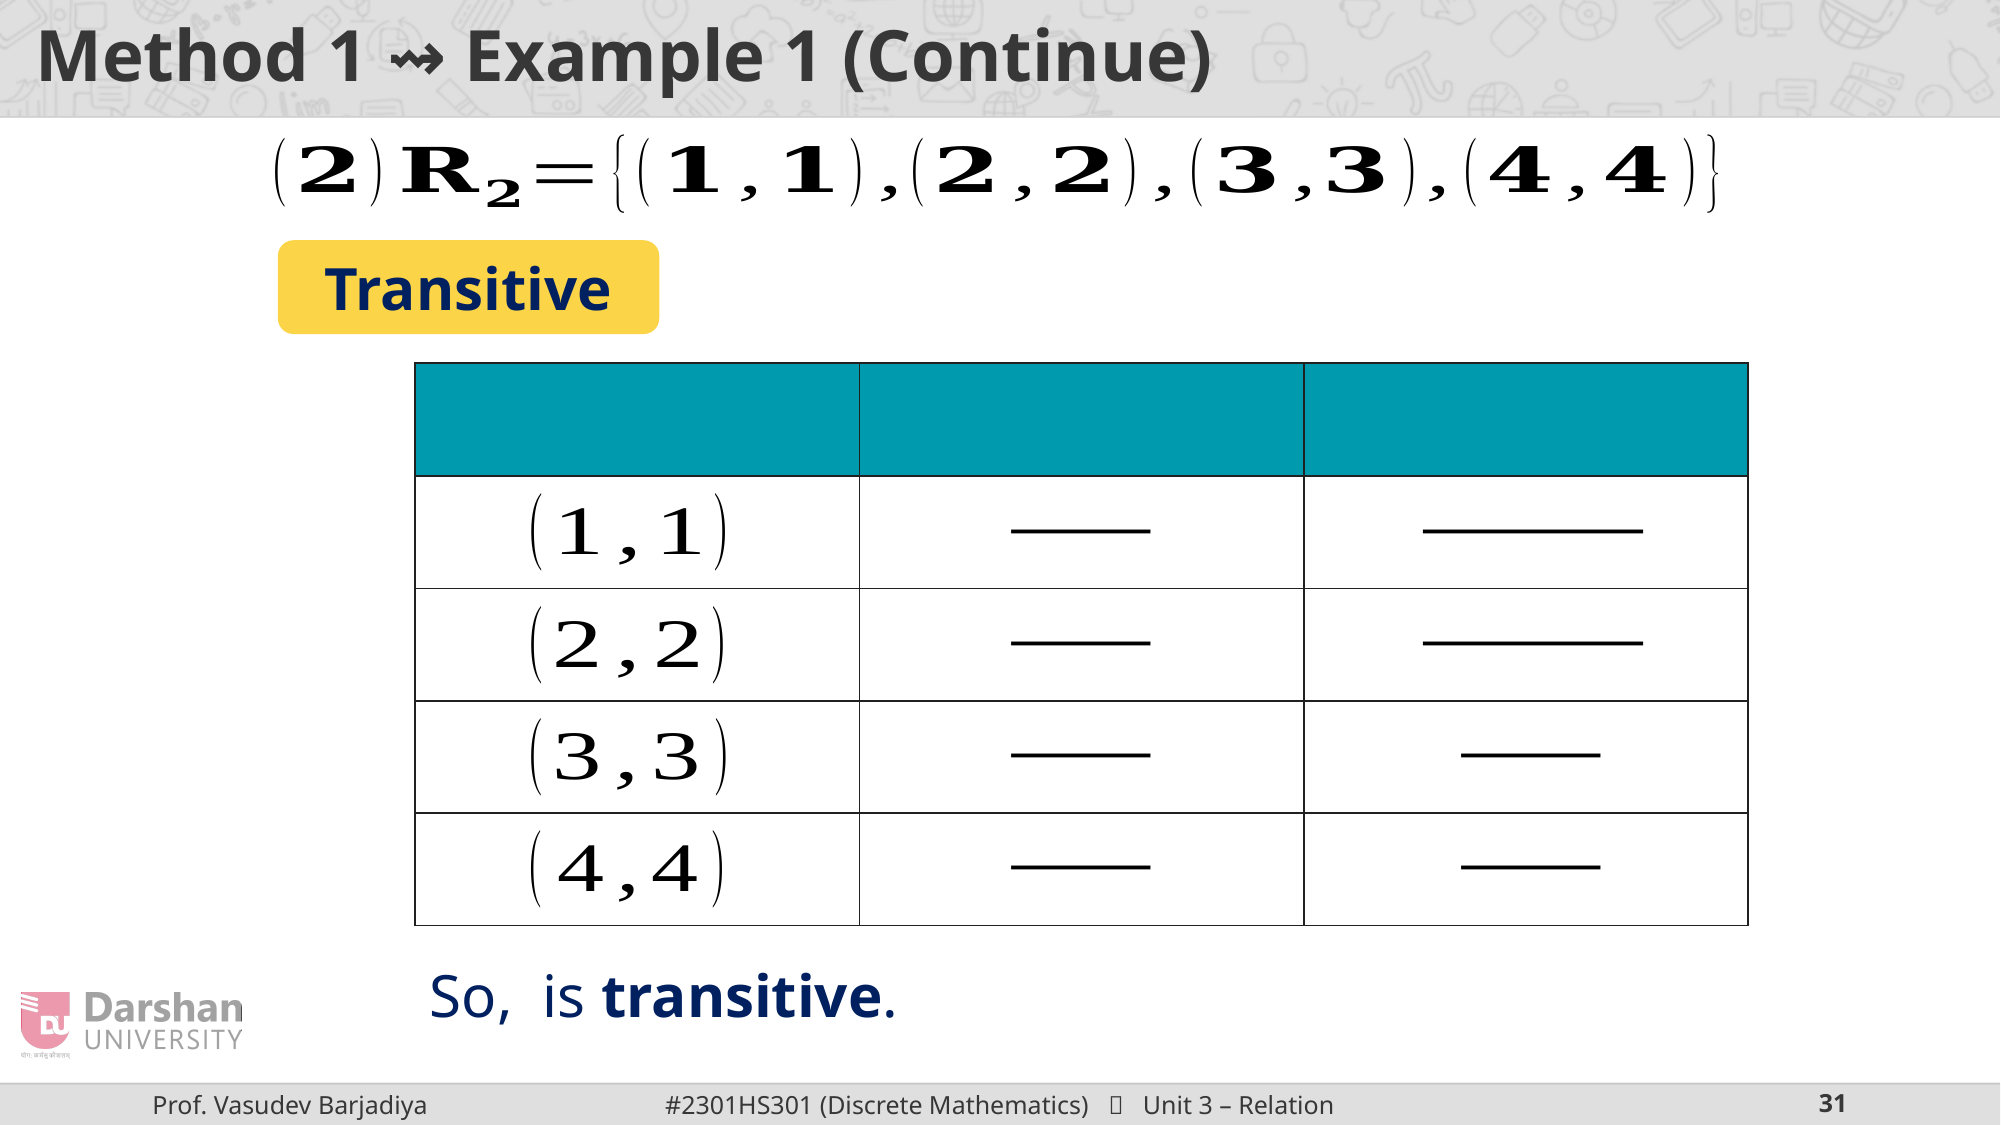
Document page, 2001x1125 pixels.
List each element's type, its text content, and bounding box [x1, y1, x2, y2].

table_header [1305, 477, 1747, 588]
table_header [860, 702, 1303, 812]
table_header [416, 702, 859, 812]
table_header [860, 814, 1303, 925]
table_header [416, 477, 859, 588]
table_header [416, 589, 859, 700]
title Method 1 ⇝ Example 1 (Continue) [0, 0, 2000, 117]
table_header [1305, 814, 1747, 925]
table_cell [21, 992, 242, 1059]
table_header [416, 814, 859, 925]
table_header [860, 589, 1303, 700]
table_header [1305, 589, 1747, 700]
table_header [1305, 702, 1747, 812]
table_header [860, 477, 1303, 588]
text_box Transitive [277, 240, 660, 335]
